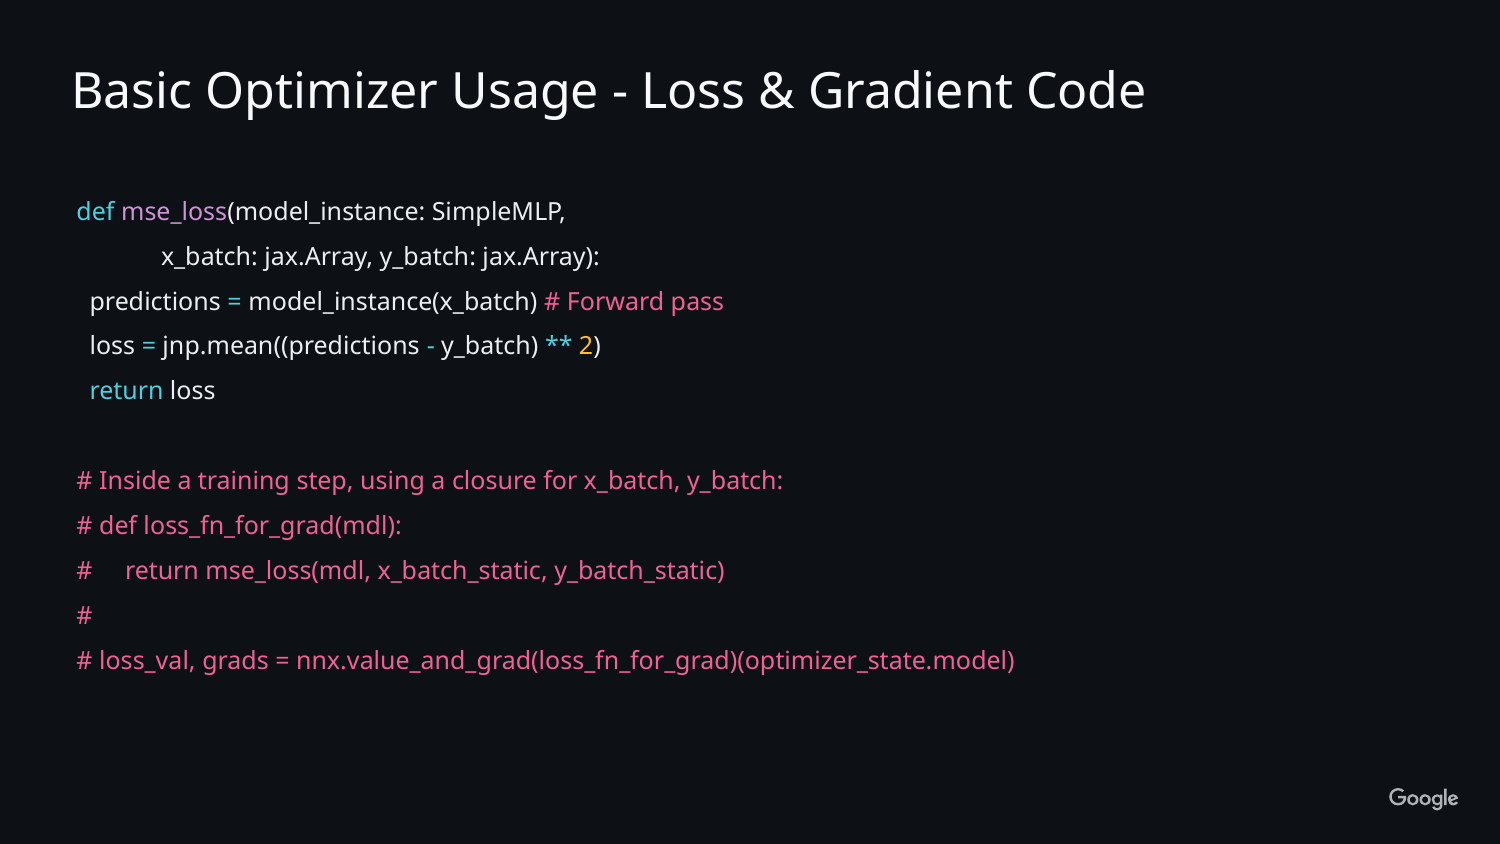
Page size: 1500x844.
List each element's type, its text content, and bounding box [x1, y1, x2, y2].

title Basic Optimizer Usage - Loss & Gradient Code [56, 43, 1313, 215]
text_box def mse_loss(model_instance: SimpleMLP, x_batch: jax.Array, y_batch: jax.Array): predictions = model_instance(x_batch) # Forward pass loss = jnp.mean((predictions - y_batch) ** 2) return loss # Inside a training step, using a closure for x_batch, y_batch: # def loss_fn_for_grad(mdl): # return mse_loss(mdl, x_batch_static, y_batch_static) # # loss_val, grads = nnx.value_and_grad(loss_fn_for_grad)(optimizer_state.model) [61, 165, 1432, 690]
